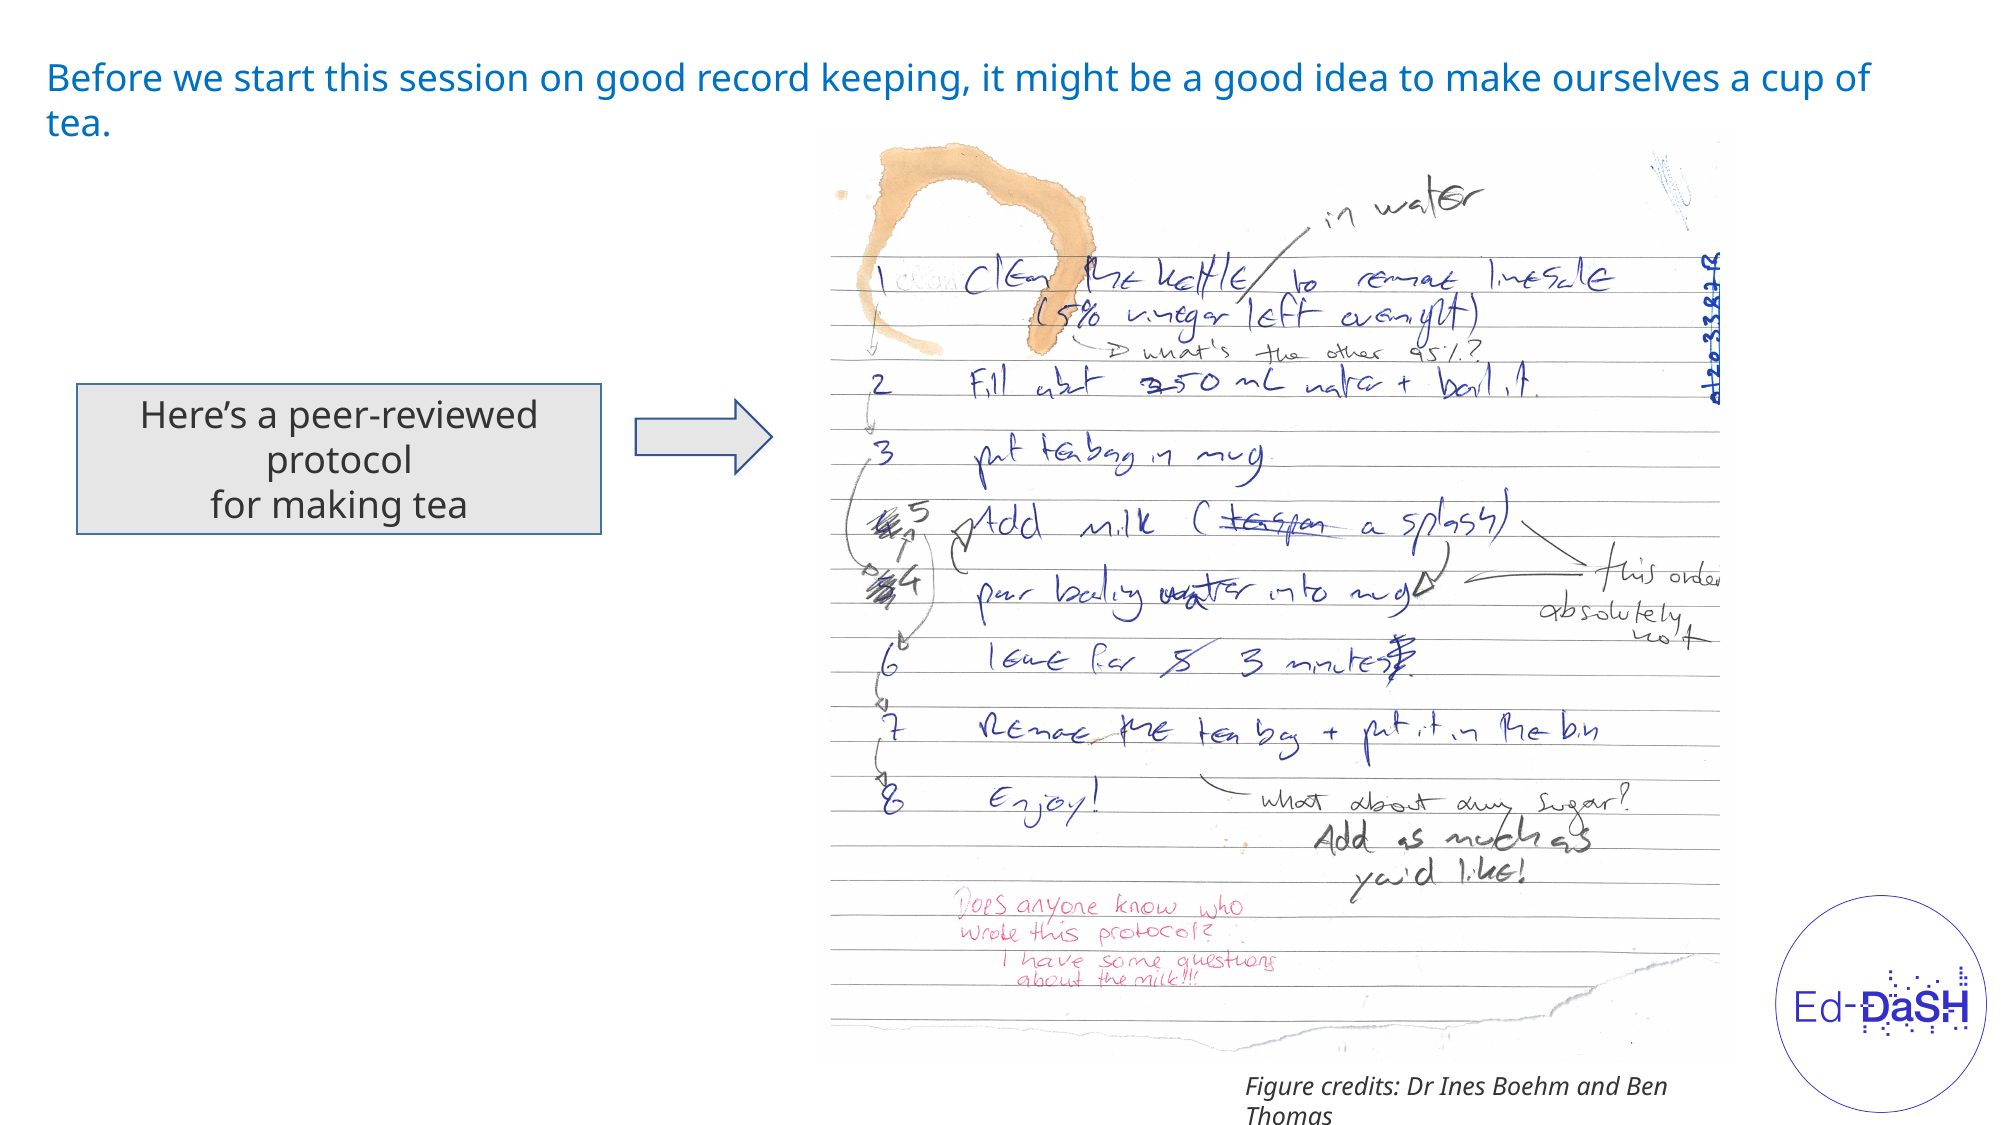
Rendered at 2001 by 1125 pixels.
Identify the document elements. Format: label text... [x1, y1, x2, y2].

text_box Here’s a peer-reviewed protocol for making tea [76, 383, 602, 535]
text_box Figure credits: Dr Ines Boehm and Ben Thomas [1230, 1064, 1733, 1125]
picture [1775, 895, 1987, 1113]
text_box [634, 397, 774, 476]
picture [821, 129, 1733, 1064]
text_box Before we start this session on good record keeping, it might be a good idea to make ourselves a cup of tea. [31, 46, 1900, 197]
